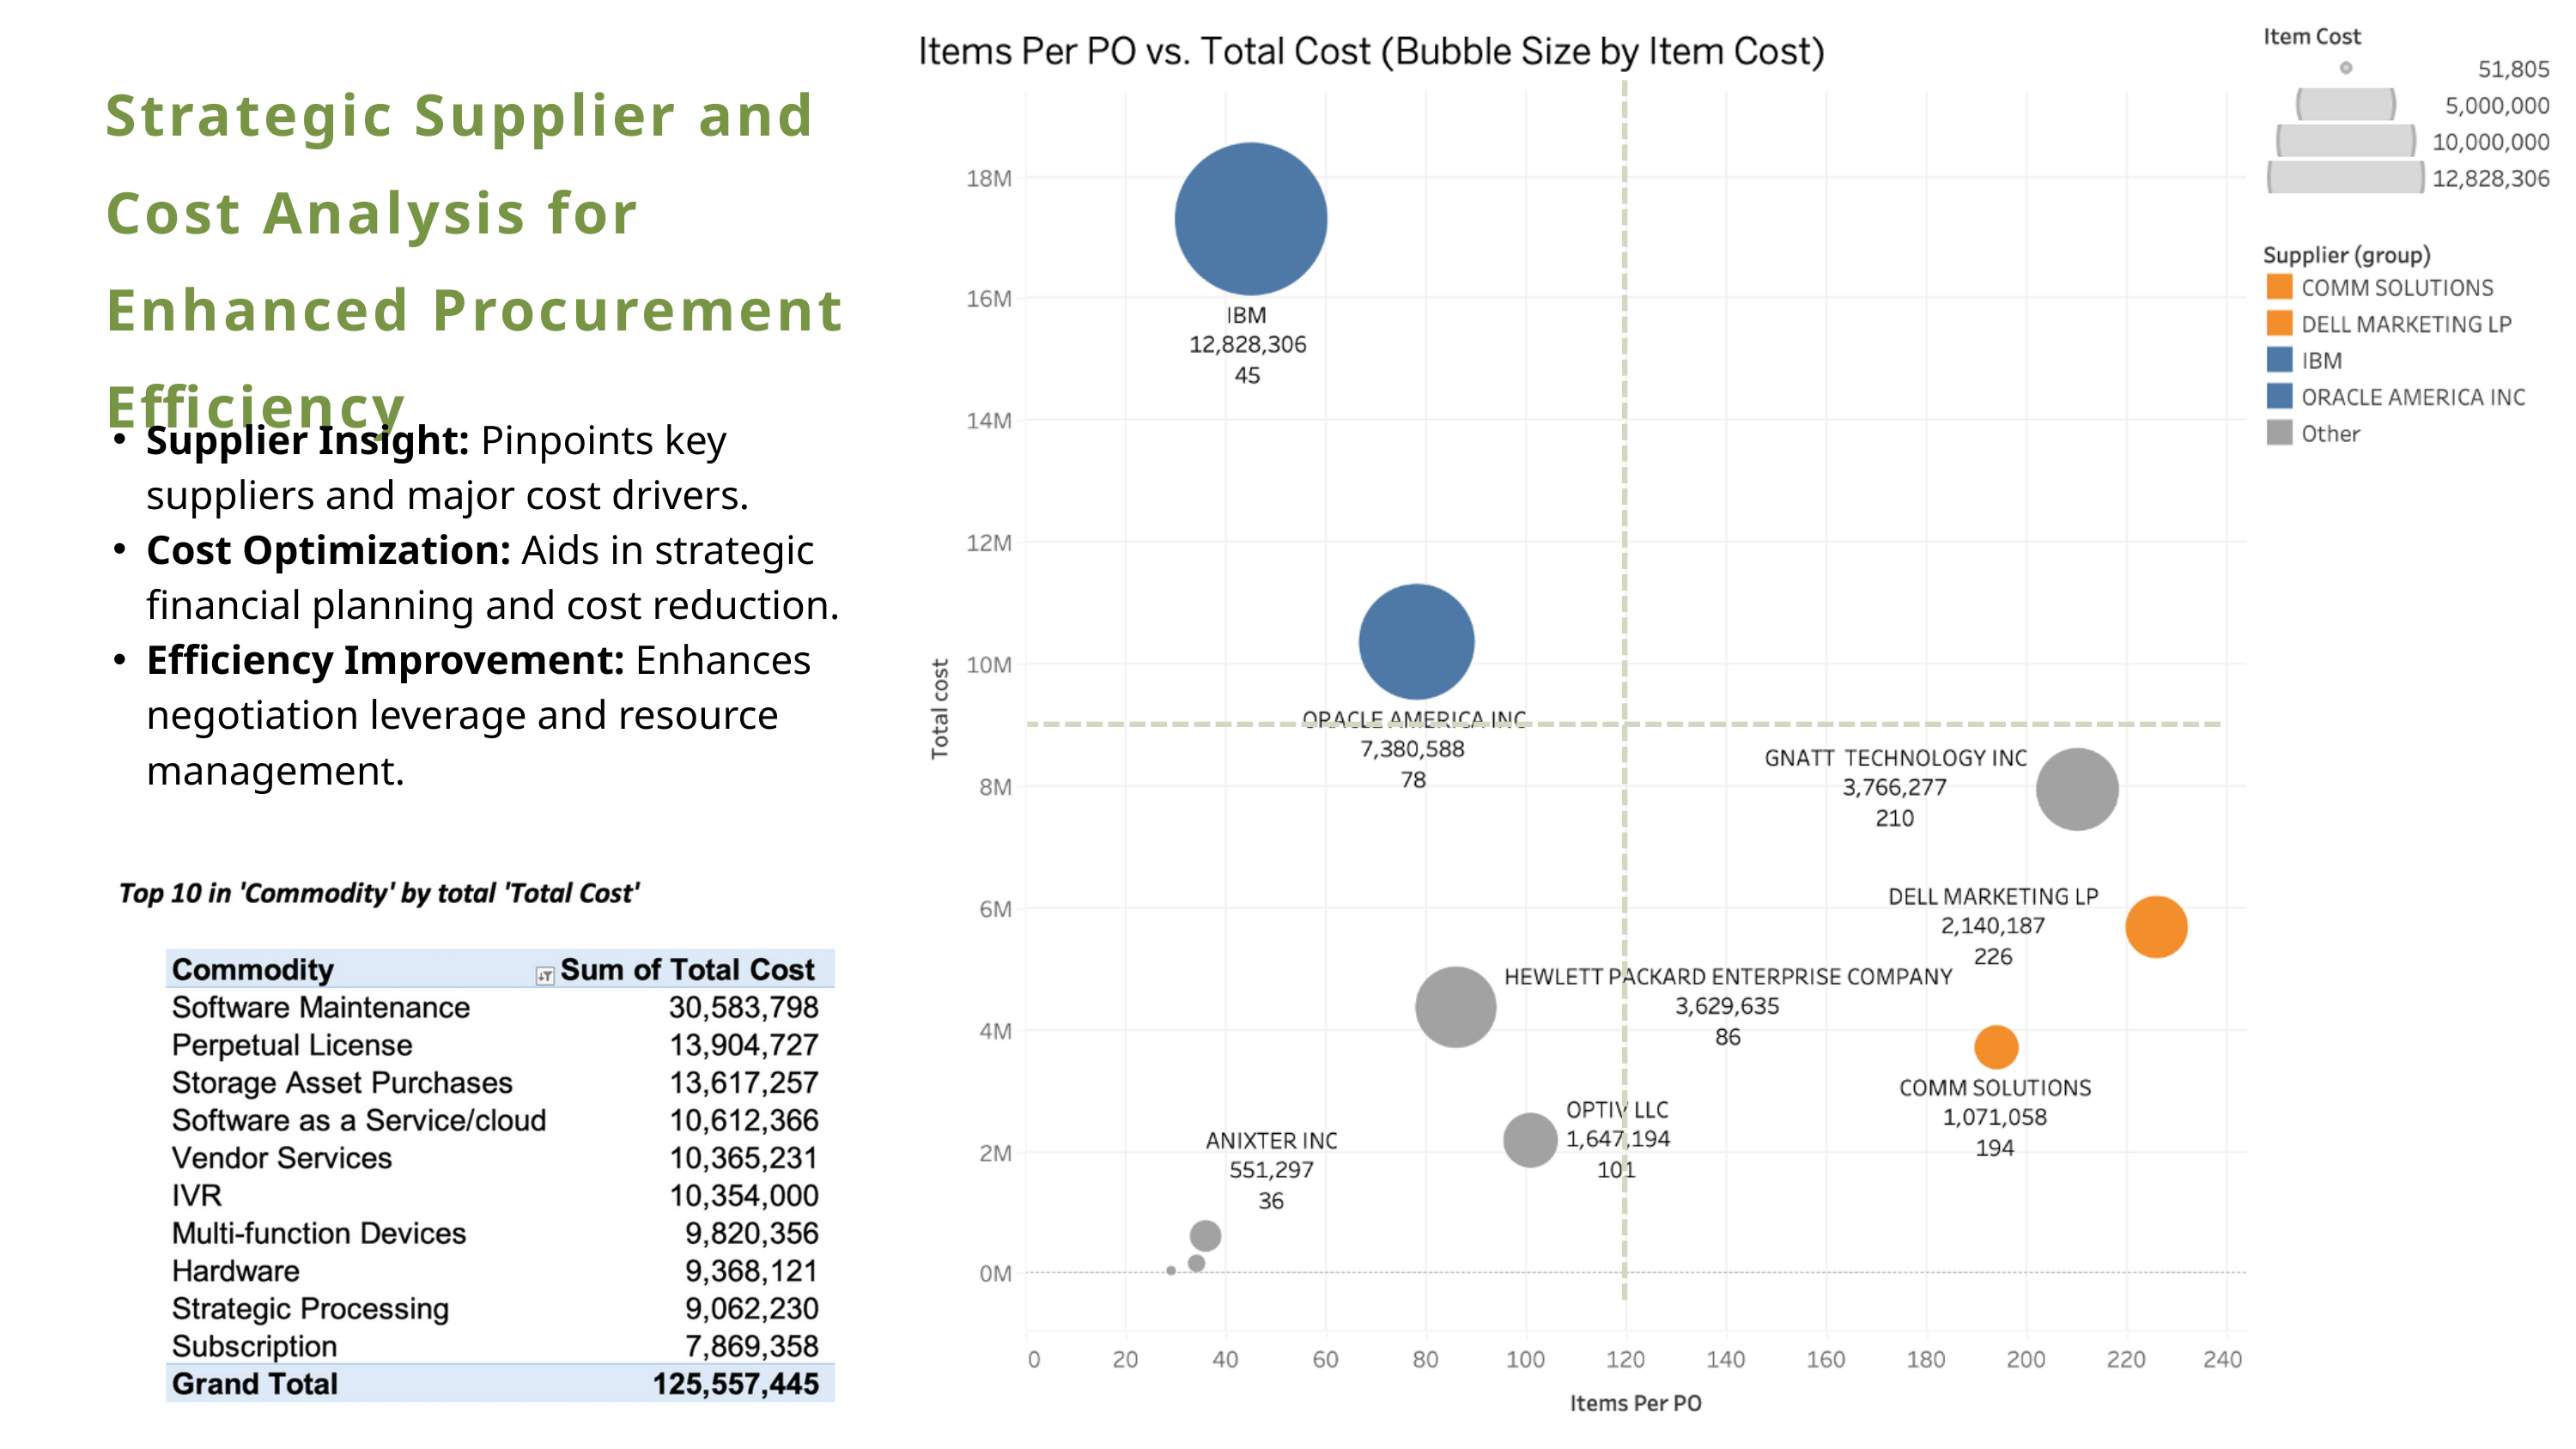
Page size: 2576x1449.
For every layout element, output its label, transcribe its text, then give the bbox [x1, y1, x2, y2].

text_box [916, 0, 2576, 1449]
text_box Supplier Insight: Pinpoints key suppliers and major cost drivers. Cost Optimization: Aids in strategic financial planning and cost reduction. Efficiency Improvement: Enhances negotiation leverage and resource management. [79, 407, 890, 793]
text_box [112, 876, 872, 1449]
text_box Strategic Supplier and Cost Analysis for Enhanced Procurement Efficiency [105, 50, 917, 440]
